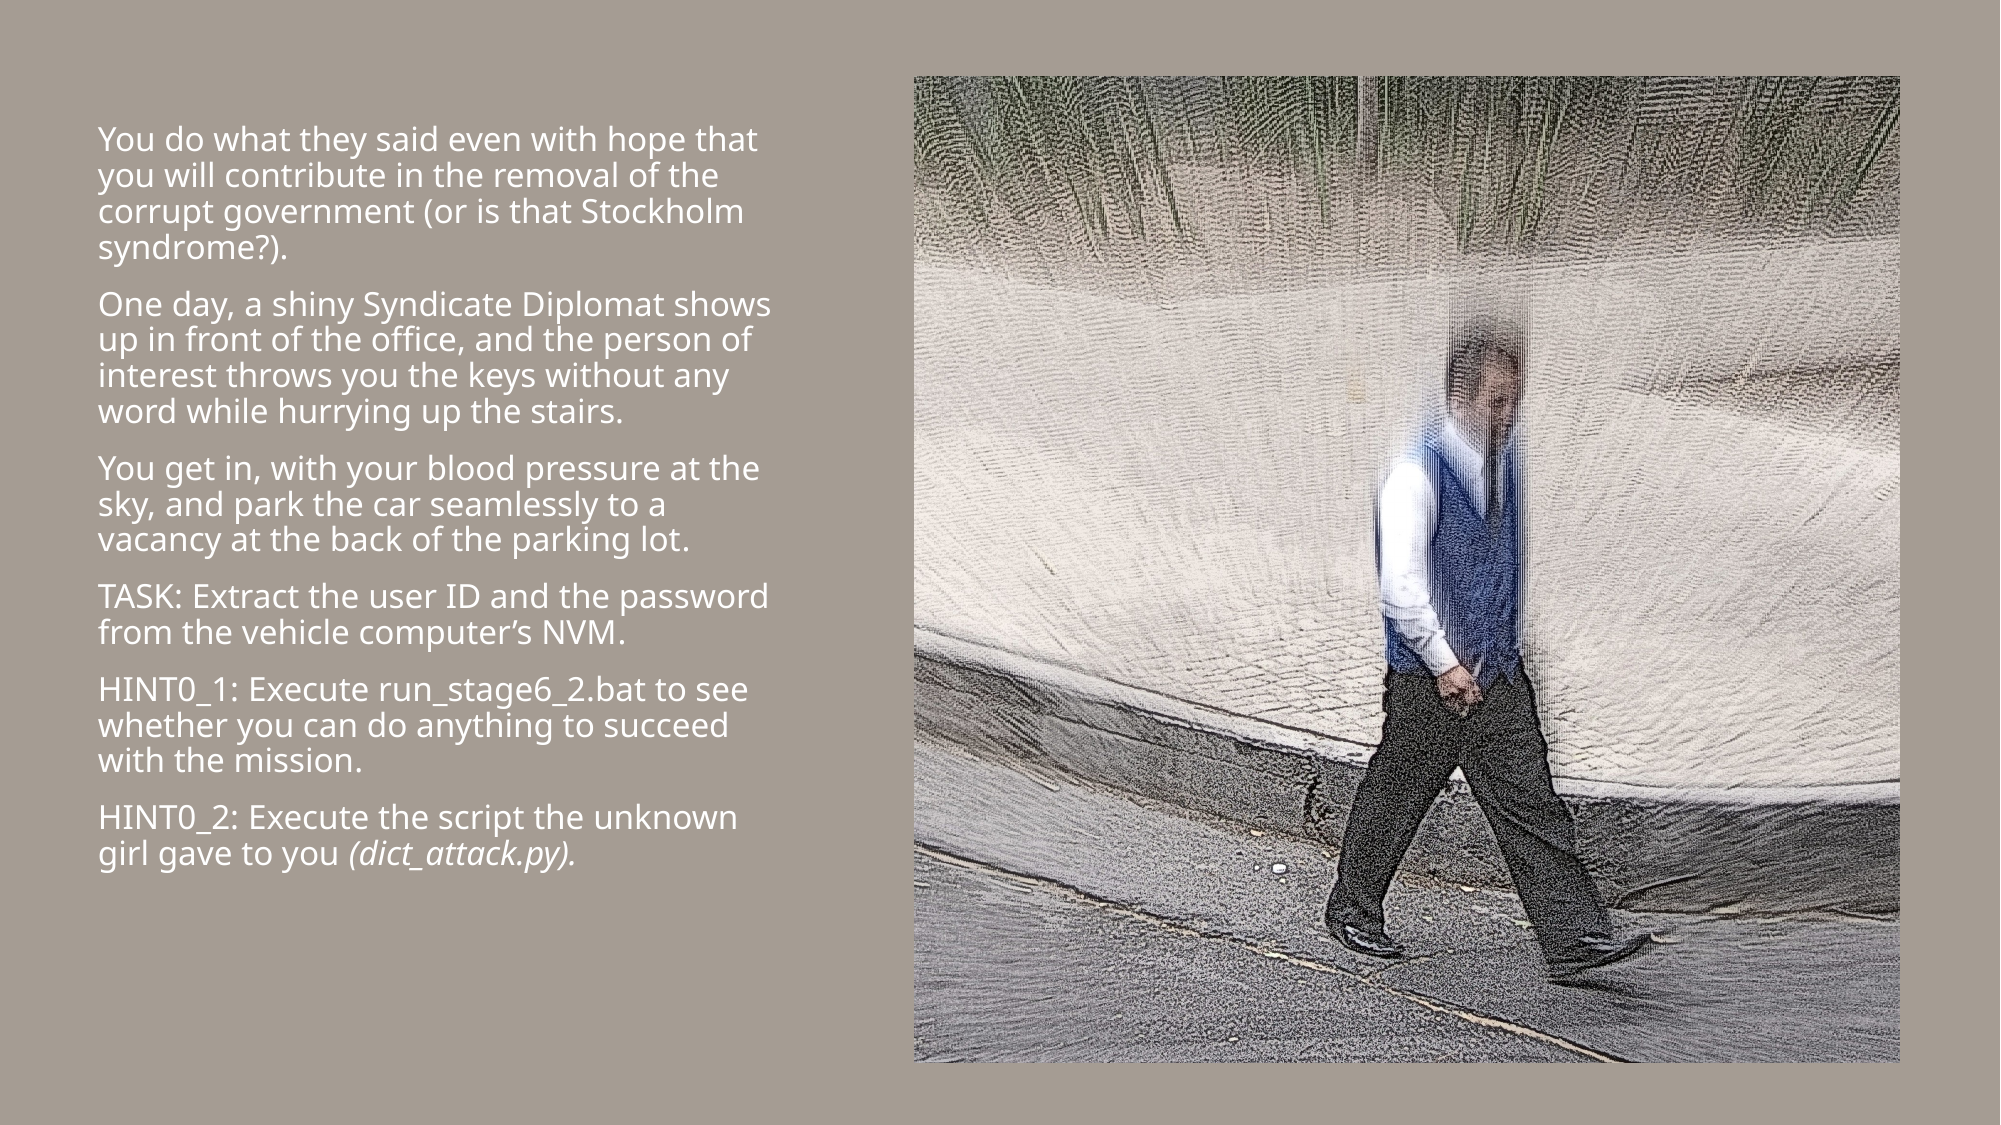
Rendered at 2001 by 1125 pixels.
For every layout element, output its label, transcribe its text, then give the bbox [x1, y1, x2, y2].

picture [914, 76, 1900, 1063]
list You do what they said even with hope that you will contribute in the removal of the corrupt government (or is that Stockholm syndrome?). One day, a shiny Syndicate Diplomat shows up in front of the office, and the person of interest throws you the keys without any word while hurrying up the stairs. You get in, with your blood pressure at the sky, and park the car seamlessly to a vacancy at the back of the parking lot. TASK: Extract the user ID and the password from the vehicle computer’s NVM. HINT0_1: Execute run_stage6_2.bat to see whether you can do anything to succeed with the mission. HINT0_2: Execute the script the unknown girl gave to you (dict_attack.py). [82, 115, 802, 1083]
